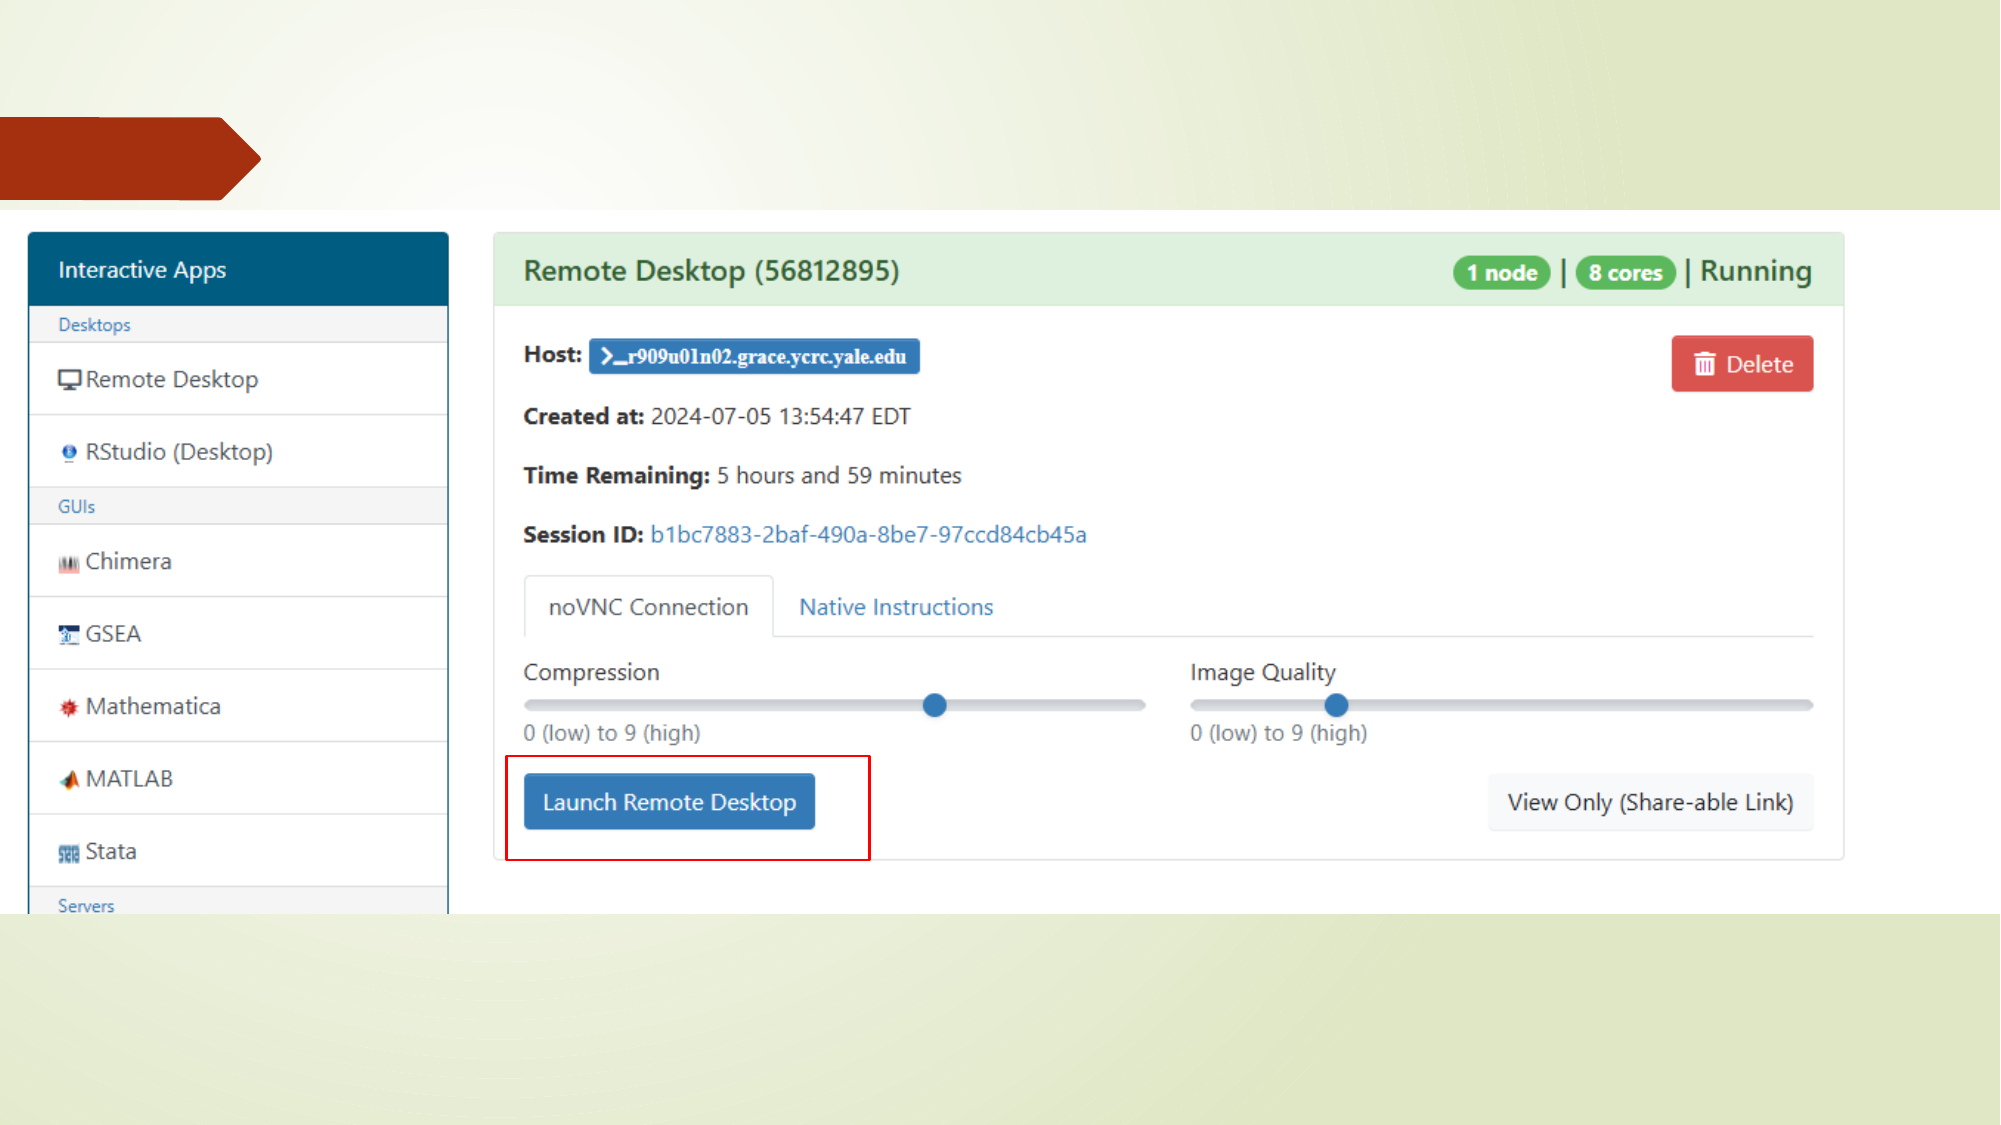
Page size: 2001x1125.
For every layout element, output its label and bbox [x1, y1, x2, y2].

picture [0, 210, 2000, 915]
